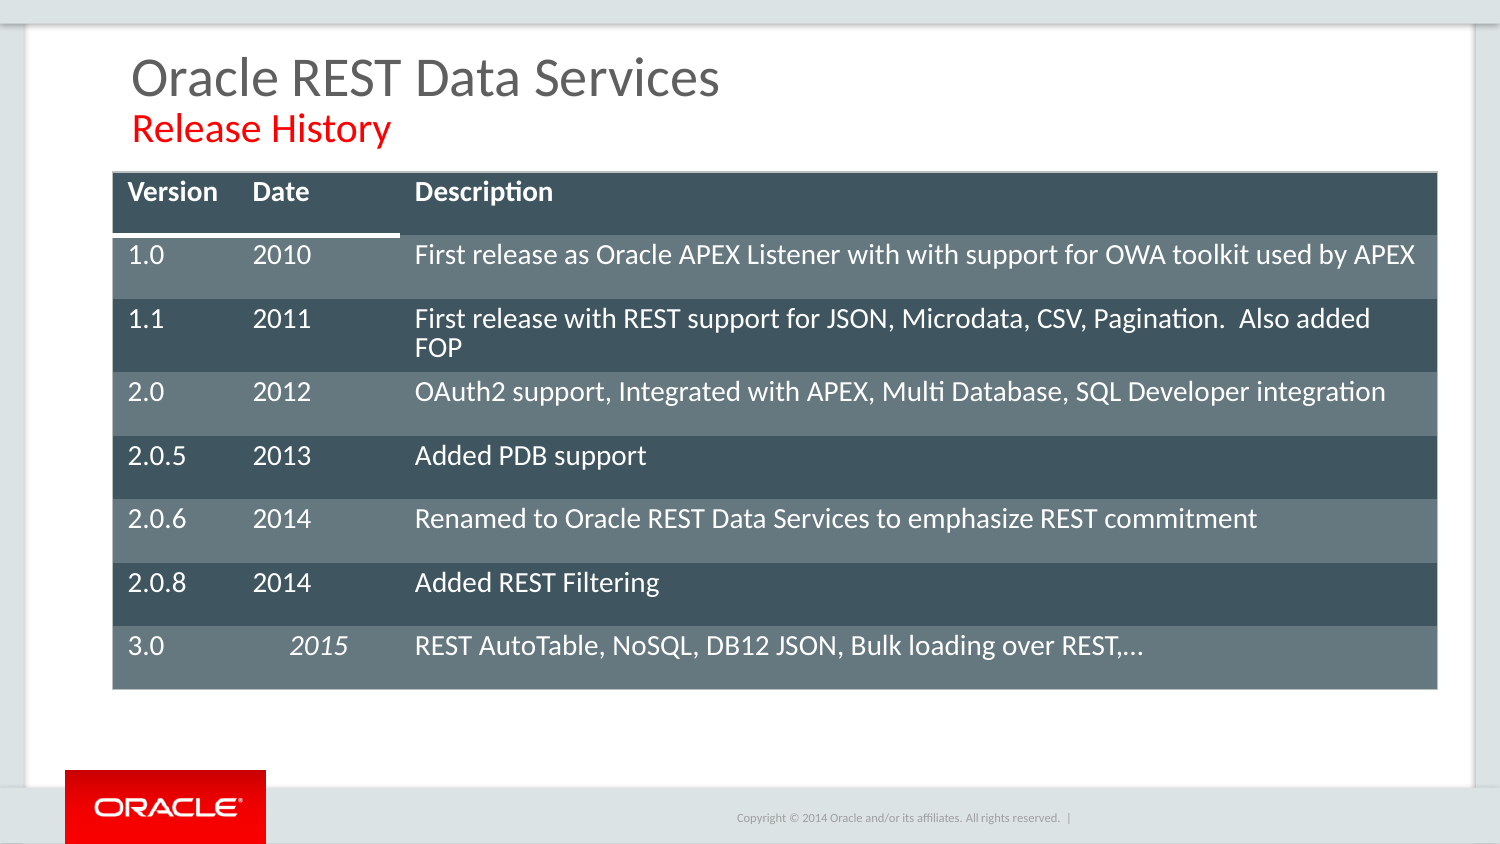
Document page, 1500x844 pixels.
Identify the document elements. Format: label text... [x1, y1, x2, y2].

table_cell 2012 [237, 372, 400, 436]
table_header Date [237, 173, 400, 233]
table_cell 3.0 [113, 626, 237, 689]
table_cell 2.0 [113, 372, 237, 436]
title Oracle REST Data Services [131, 40, 1482, 106]
table_cell 2010 [237, 238, 400, 299]
table_cell 2013 [237, 436, 400, 499]
table_cell First release as Oracle APEX Listener with with support for OWA toolkit used by APEX [400, 235, 1437, 299]
table_cell Added PDB support [400, 436, 1437, 499]
table_cell 1.1 [113, 299, 237, 372]
table_cell 2.0.8 [113, 563, 237, 626]
table_cell 2.0.5 [113, 436, 237, 499]
table_cell Added REST Filtering [400, 563, 1437, 626]
table_header Version [113, 173, 237, 233]
table_header Description [400, 173, 1437, 235]
table_cell Renamed to Oracle REST Data Services to emphasize REST commitment [400, 499, 1437, 563]
table_cell OAuth2 support, Integrated with APEX, Multi Database, SQL Developer integration [400, 372, 1437, 436]
table_cell First release with REST support for JSON, Microdata, CSV, Pagination. Also added FOP [400, 299, 1437, 372]
picture [65, 770, 266, 844]
table_cell 1.0 [113, 238, 237, 299]
table_cell 2014 [237, 563, 400, 626]
table_cell 2.0.6 [113, 499, 237, 563]
table_cell 2014 [237, 499, 400, 563]
table_cell 2015 [237, 626, 400, 689]
table_cell 2011 [237, 299, 400, 372]
table_cell REST AutoTable, NoSQL, DB12 JSON, Bulk loading over REST,… [400, 626, 1437, 689]
list Release History [131, 106, 1482, 157]
